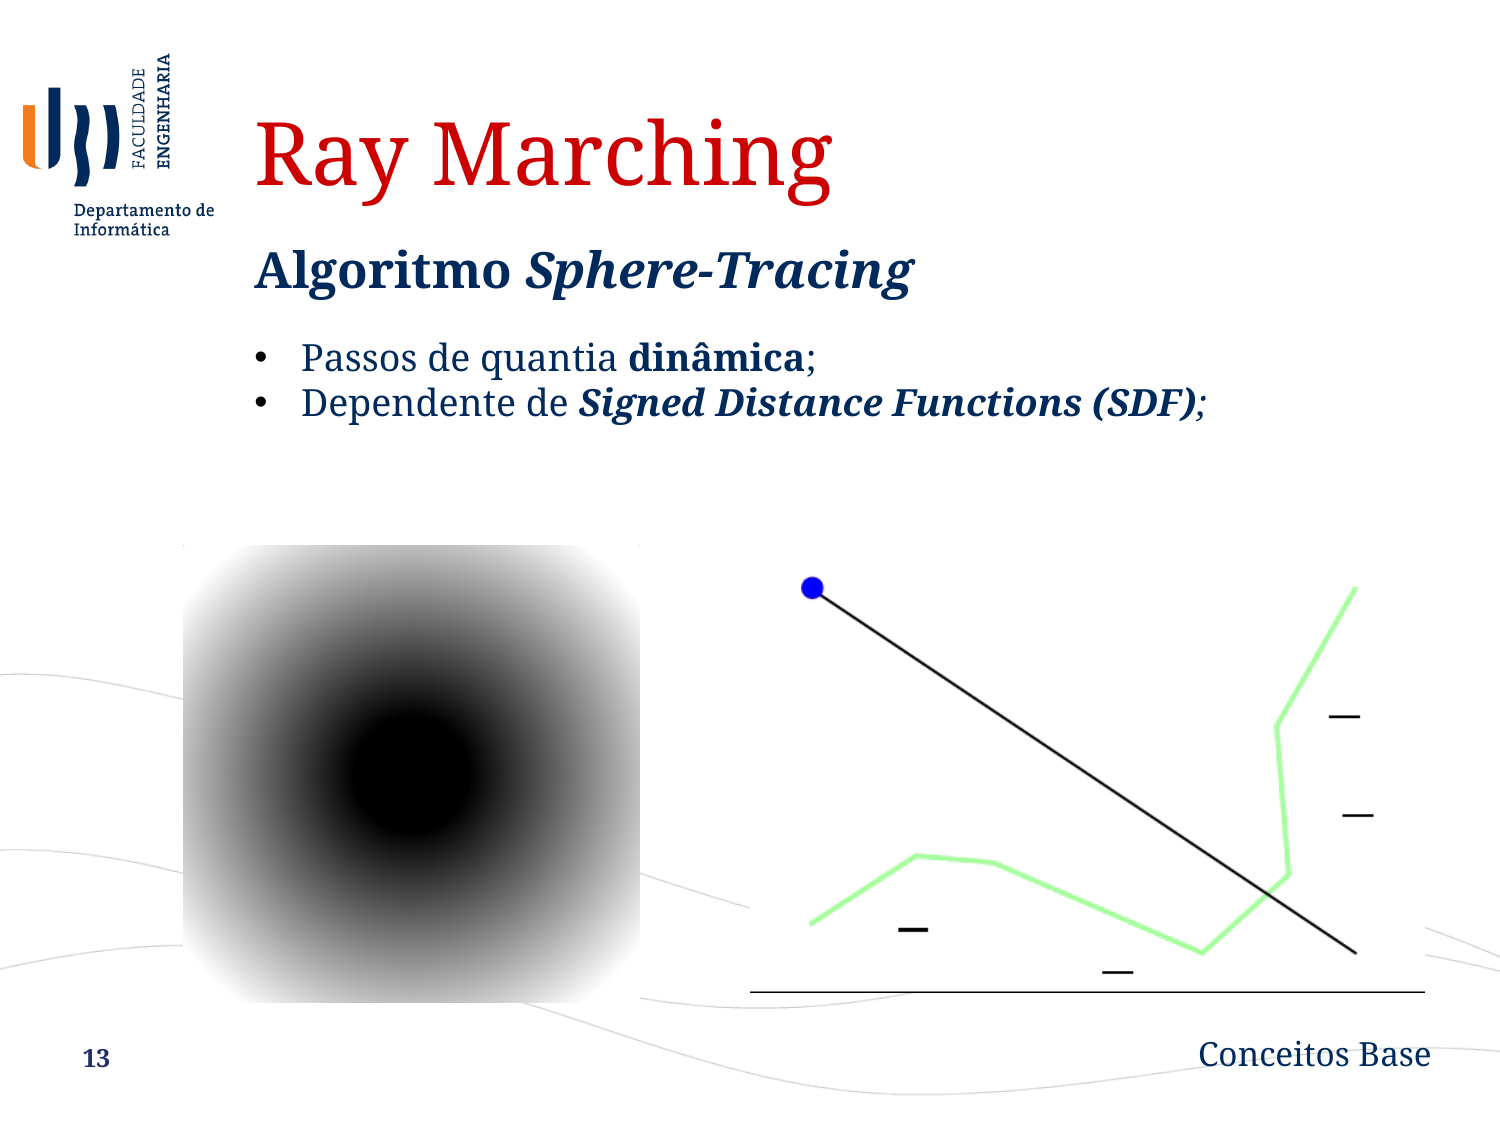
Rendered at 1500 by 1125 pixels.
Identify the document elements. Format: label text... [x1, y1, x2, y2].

picture [0, 545, 1500, 1125]
text_box 13 [55, 1034, 138, 1090]
text_box Algoritmo Sphere-Tracing [239, 230, 1446, 306]
picture [749, 560, 1425, 993]
text_box Ray Marching [239, 45, 1447, 256]
text_box Passos de quantia dinâmica; Dependente de Signed Distance Functions (SDF); [239, 326, 1447, 1005]
picture [23, 53, 219, 243]
text_box Conceitos Base [1080, 1025, 1447, 1080]
